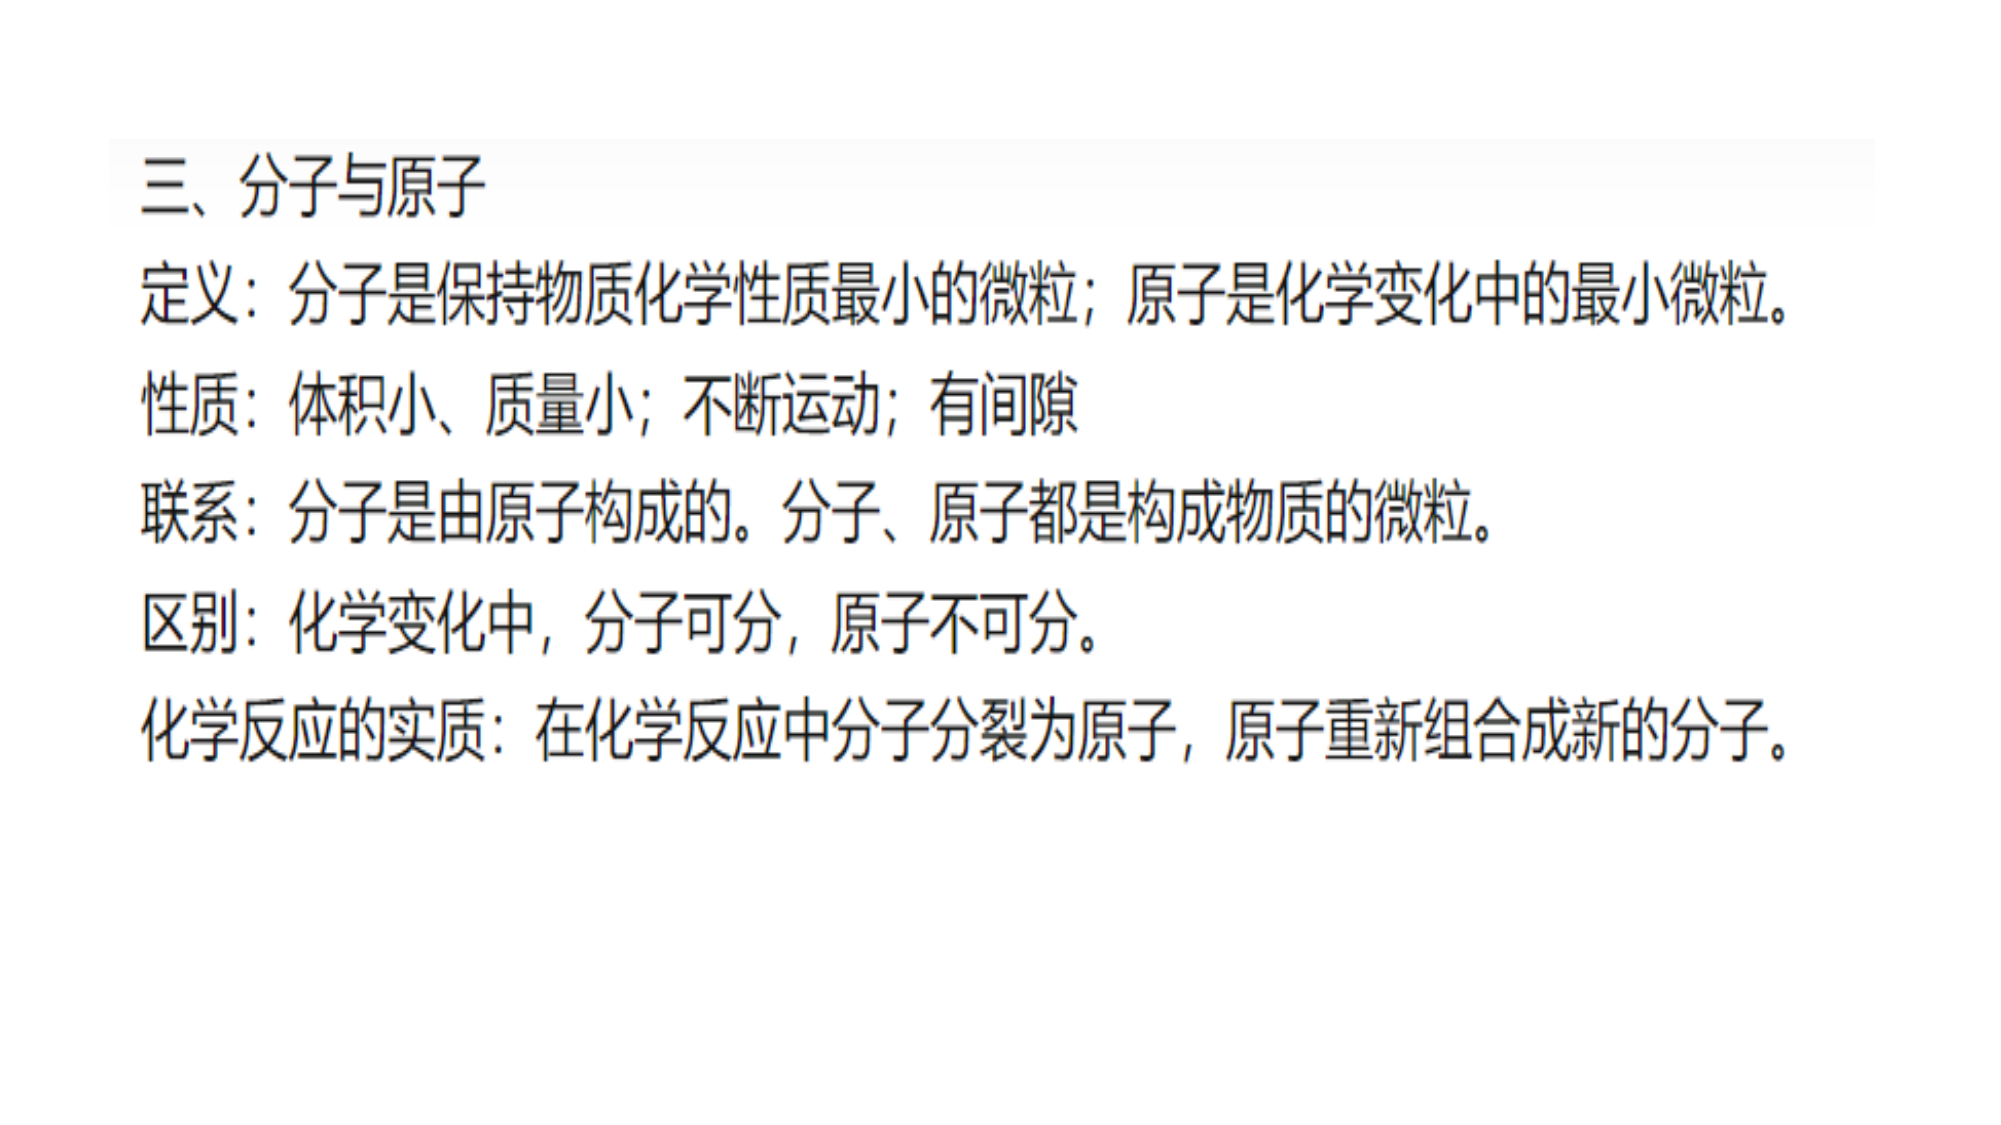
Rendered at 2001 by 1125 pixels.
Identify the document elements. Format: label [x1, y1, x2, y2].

picture [109, 139, 1875, 853]
